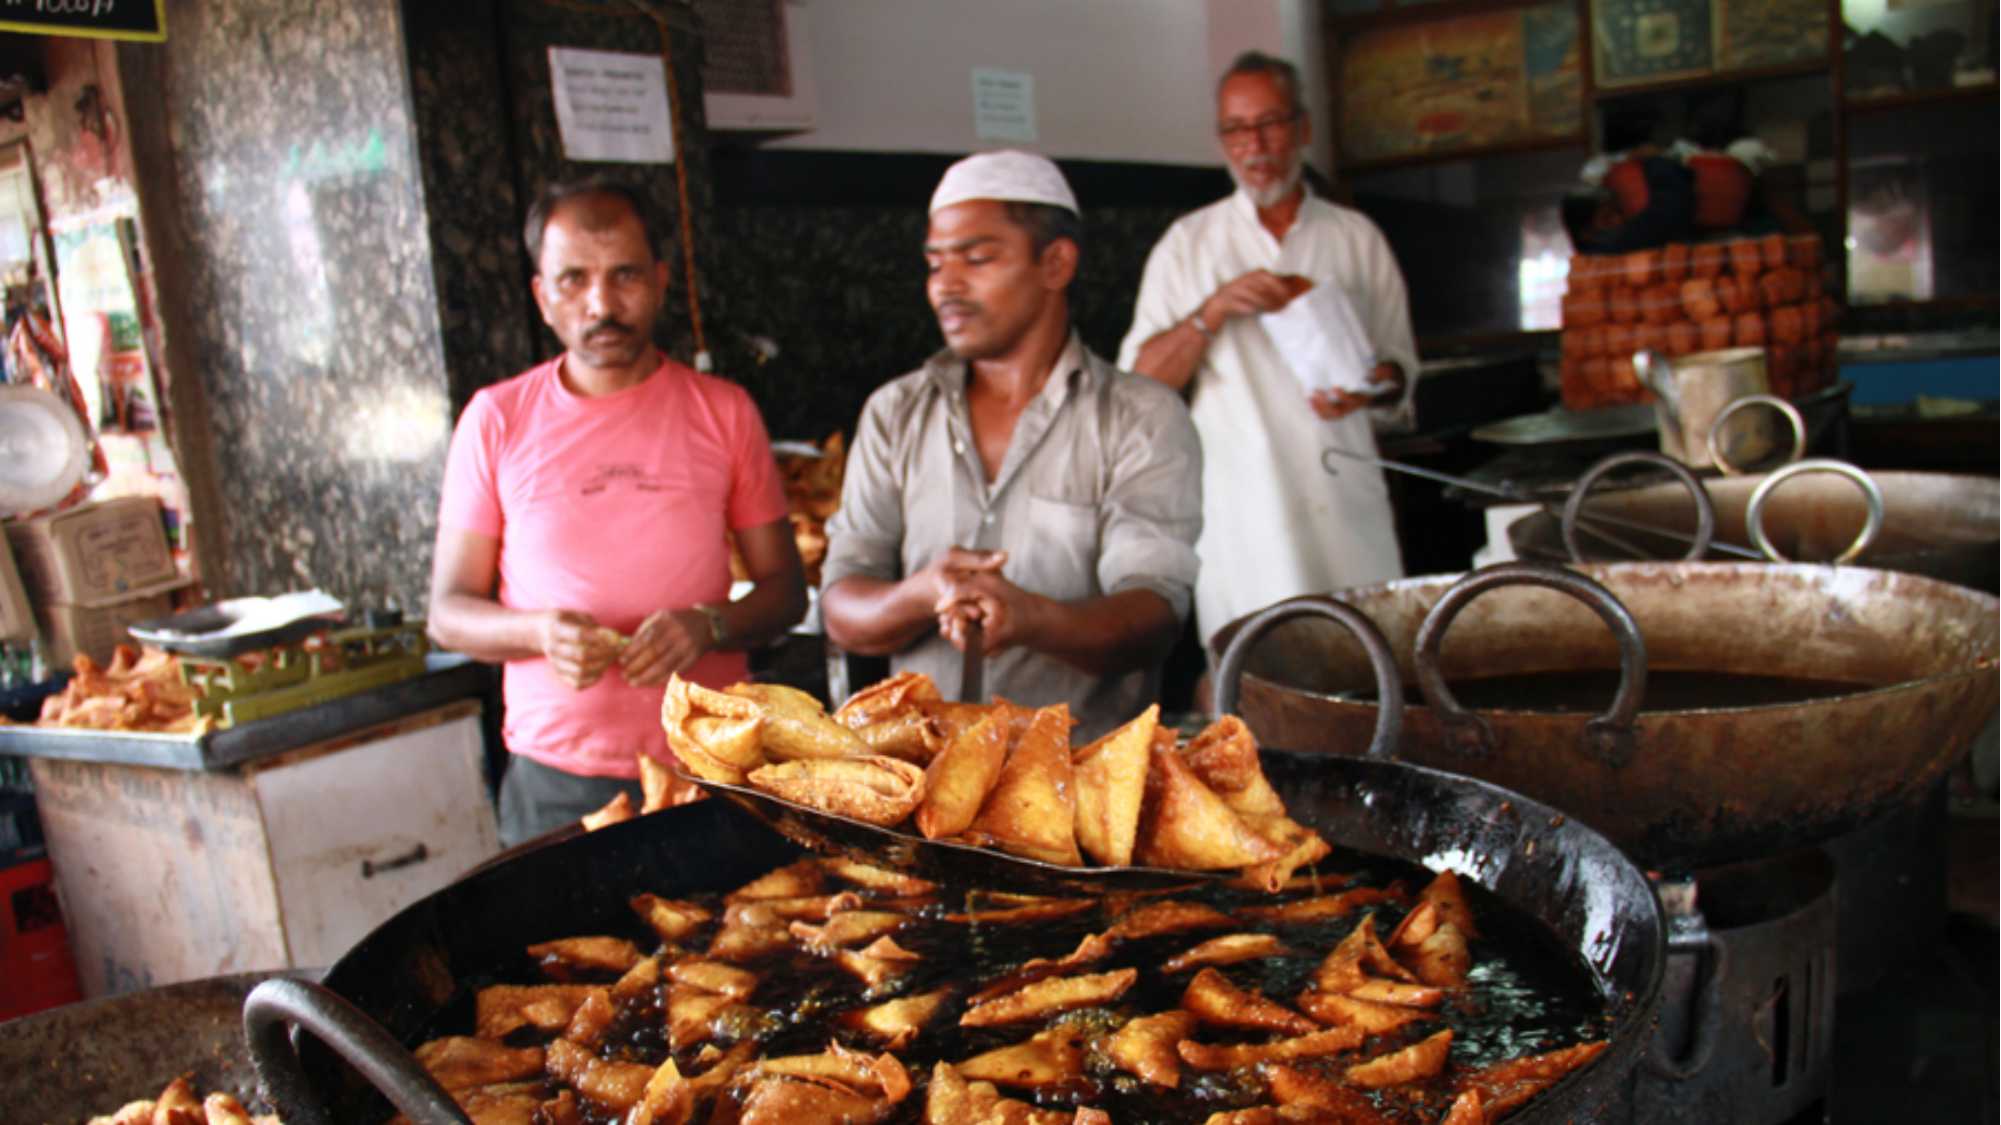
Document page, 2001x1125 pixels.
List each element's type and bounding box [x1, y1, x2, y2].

list [0, 0, 2000, 1125]
